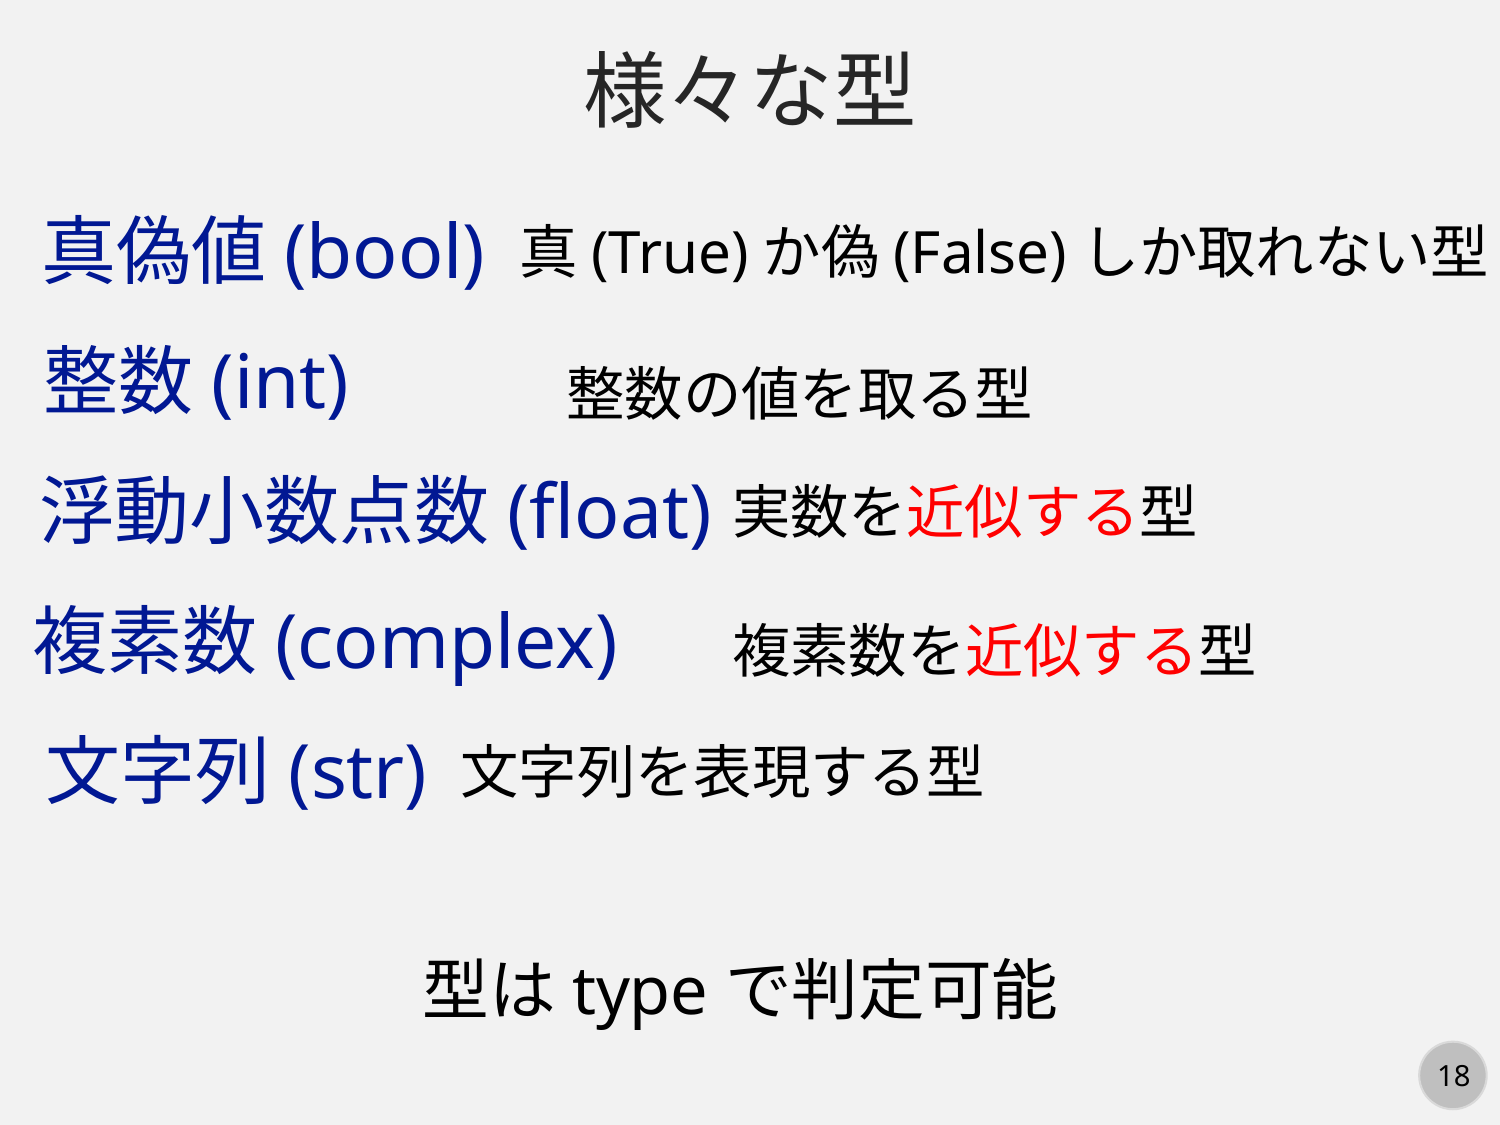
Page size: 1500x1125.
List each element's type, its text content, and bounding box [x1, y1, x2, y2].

text_box 真偽値(bool) [26, 196, 501, 301]
text_box 真(True)か偽(False)しか取れない型 [504, 208, 1500, 293]
text_box 文字列(str) [30, 715, 443, 821]
text_box 実数を近似する型 [717, 468, 1214, 553]
text_box 整数の値を取る型 [552, 349, 1048, 435]
text_box 複素数(complex) [17, 586, 633, 691]
text_box 浮動小数点数(float) [24, 456, 727, 561]
text_box 整数(int) [28, 326, 364, 431]
text_box 複素数を近似する型 [717, 606, 1272, 692]
list 様々な型 [0, 31, 1500, 155]
text_box 文字列を表現する型 [446, 727, 1000, 813]
text_box 型はtypeで判定可能 [407, 940, 1074, 1036]
